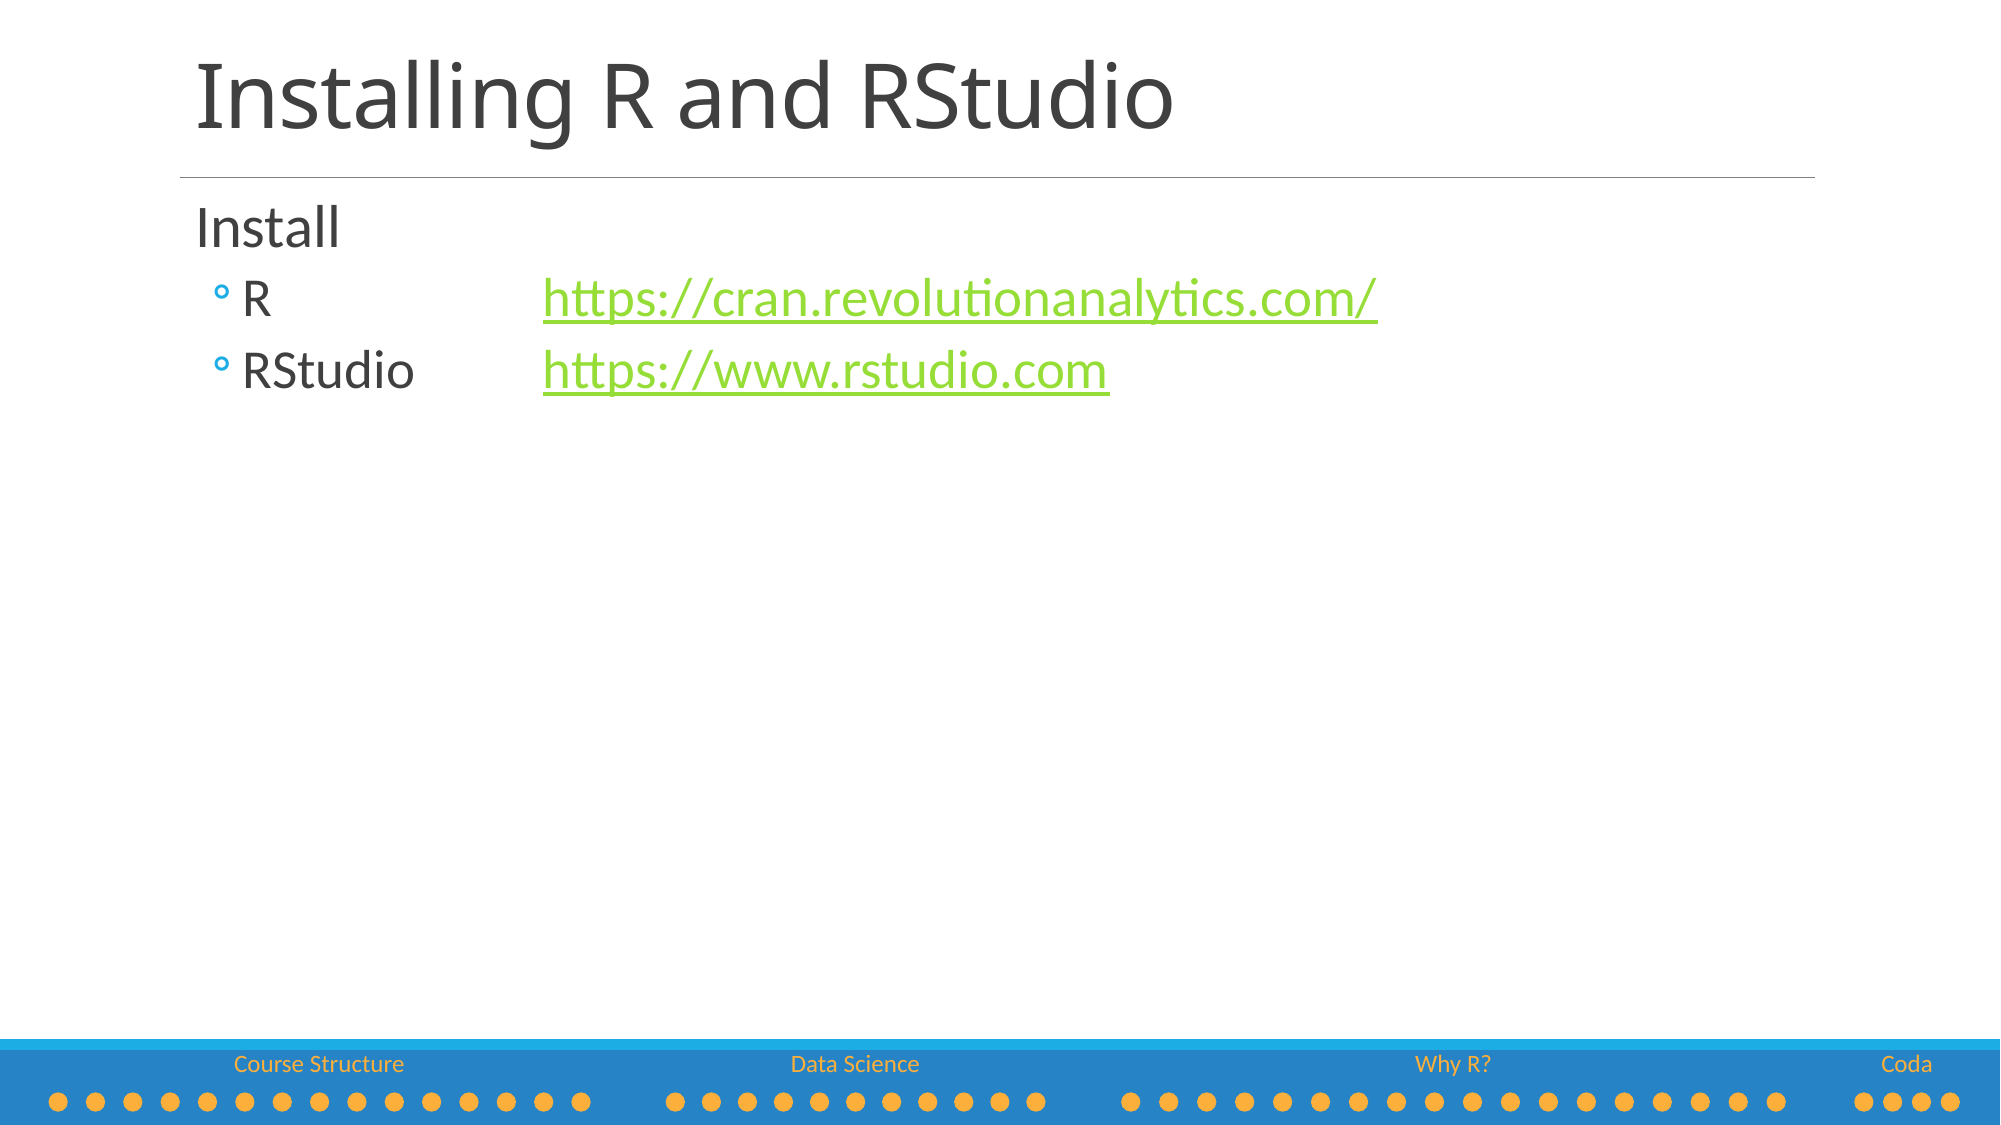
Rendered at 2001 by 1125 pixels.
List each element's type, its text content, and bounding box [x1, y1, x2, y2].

list Install R https://cran.revolutionanalytics.com/ RStudio https://www.rstudio.com [180, 188, 1830, 963]
title Installing R and RStudio [180, 47, 1830, 155]
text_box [20, 1063, 1980, 1111]
